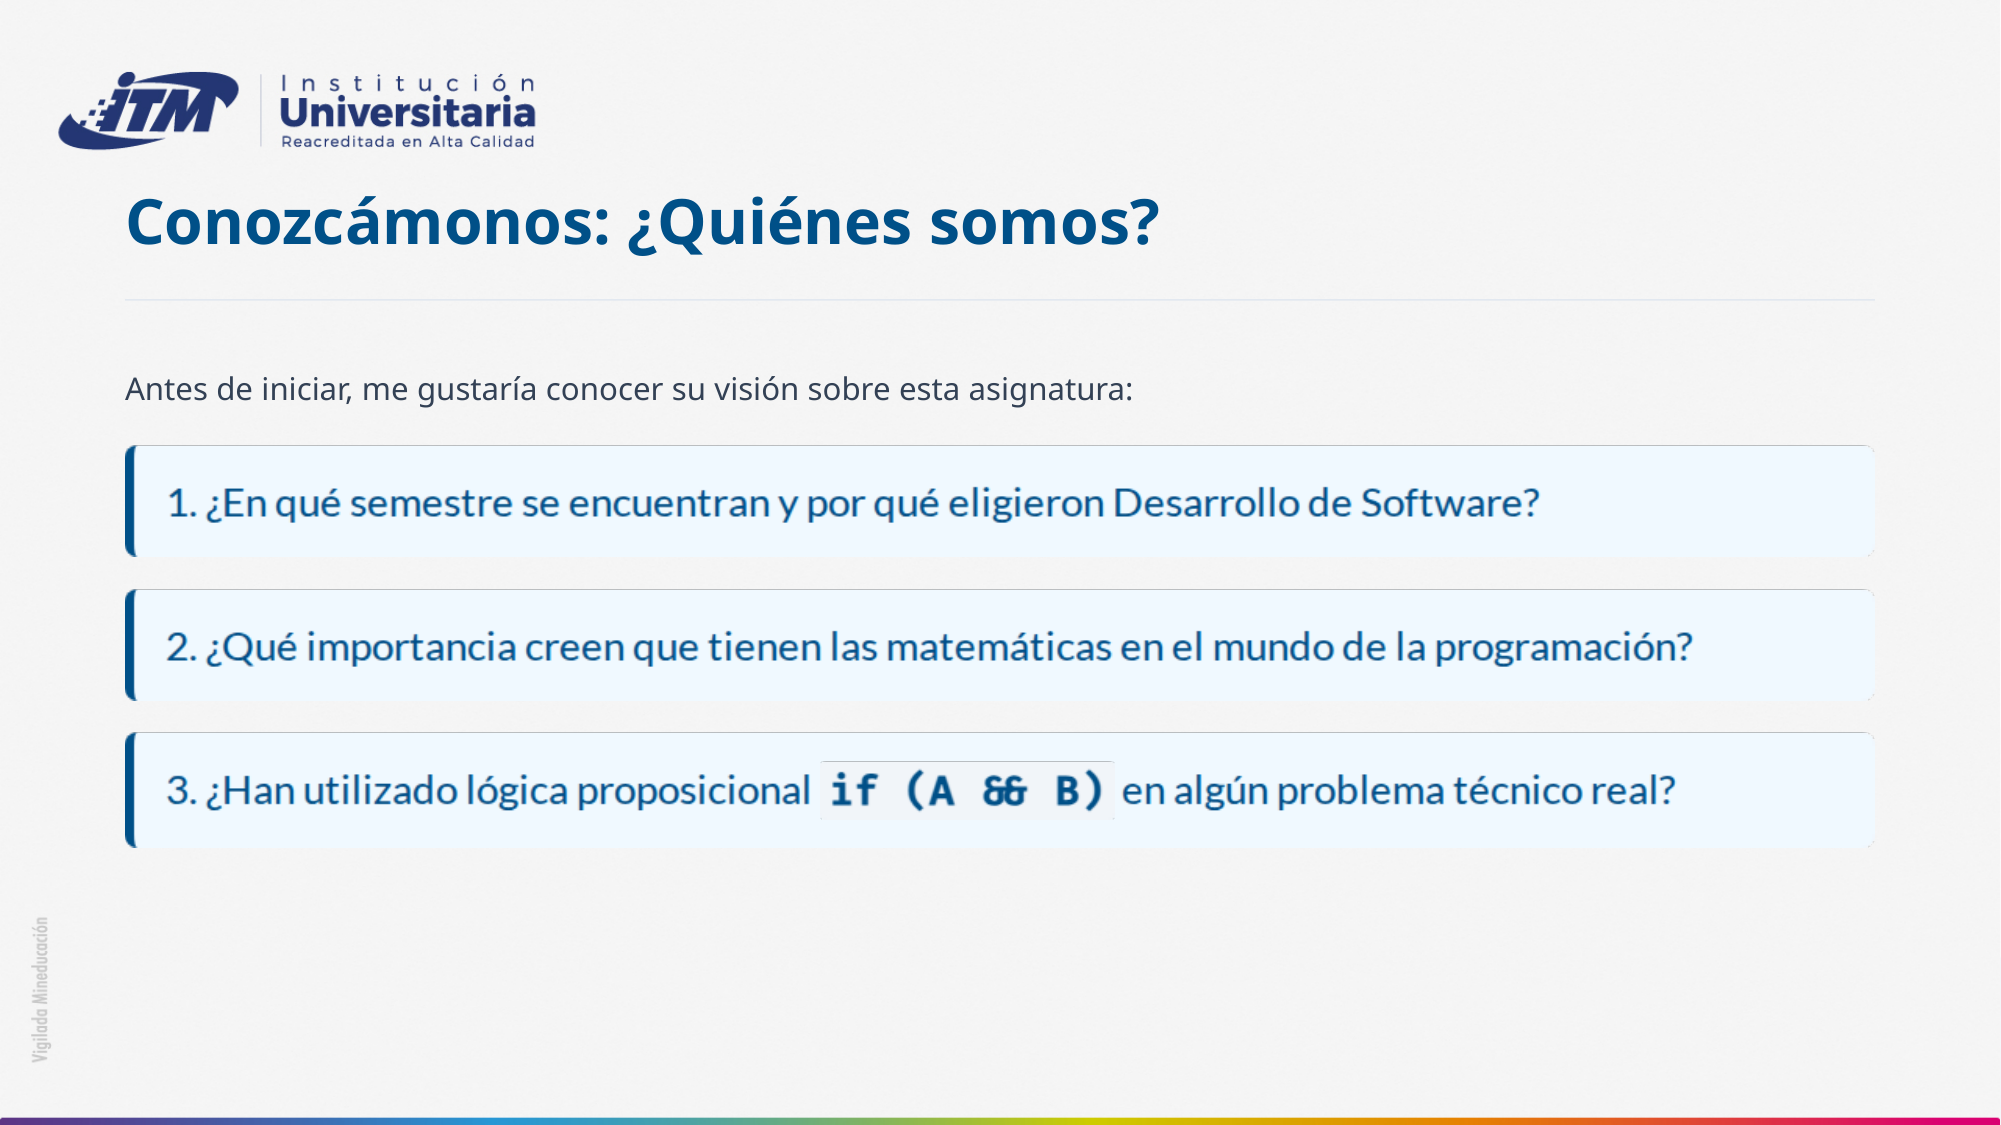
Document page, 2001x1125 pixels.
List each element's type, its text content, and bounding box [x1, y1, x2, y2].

text_box Conozcámonos: ¿Quiénes somos? [125, 182, 1963, 258]
text_box Antes de iniciar, me gustaría conocer su visión sobre esta asignatura: [125, 350, 1875, 407]
picture [0, 0, 2001, 1125]
